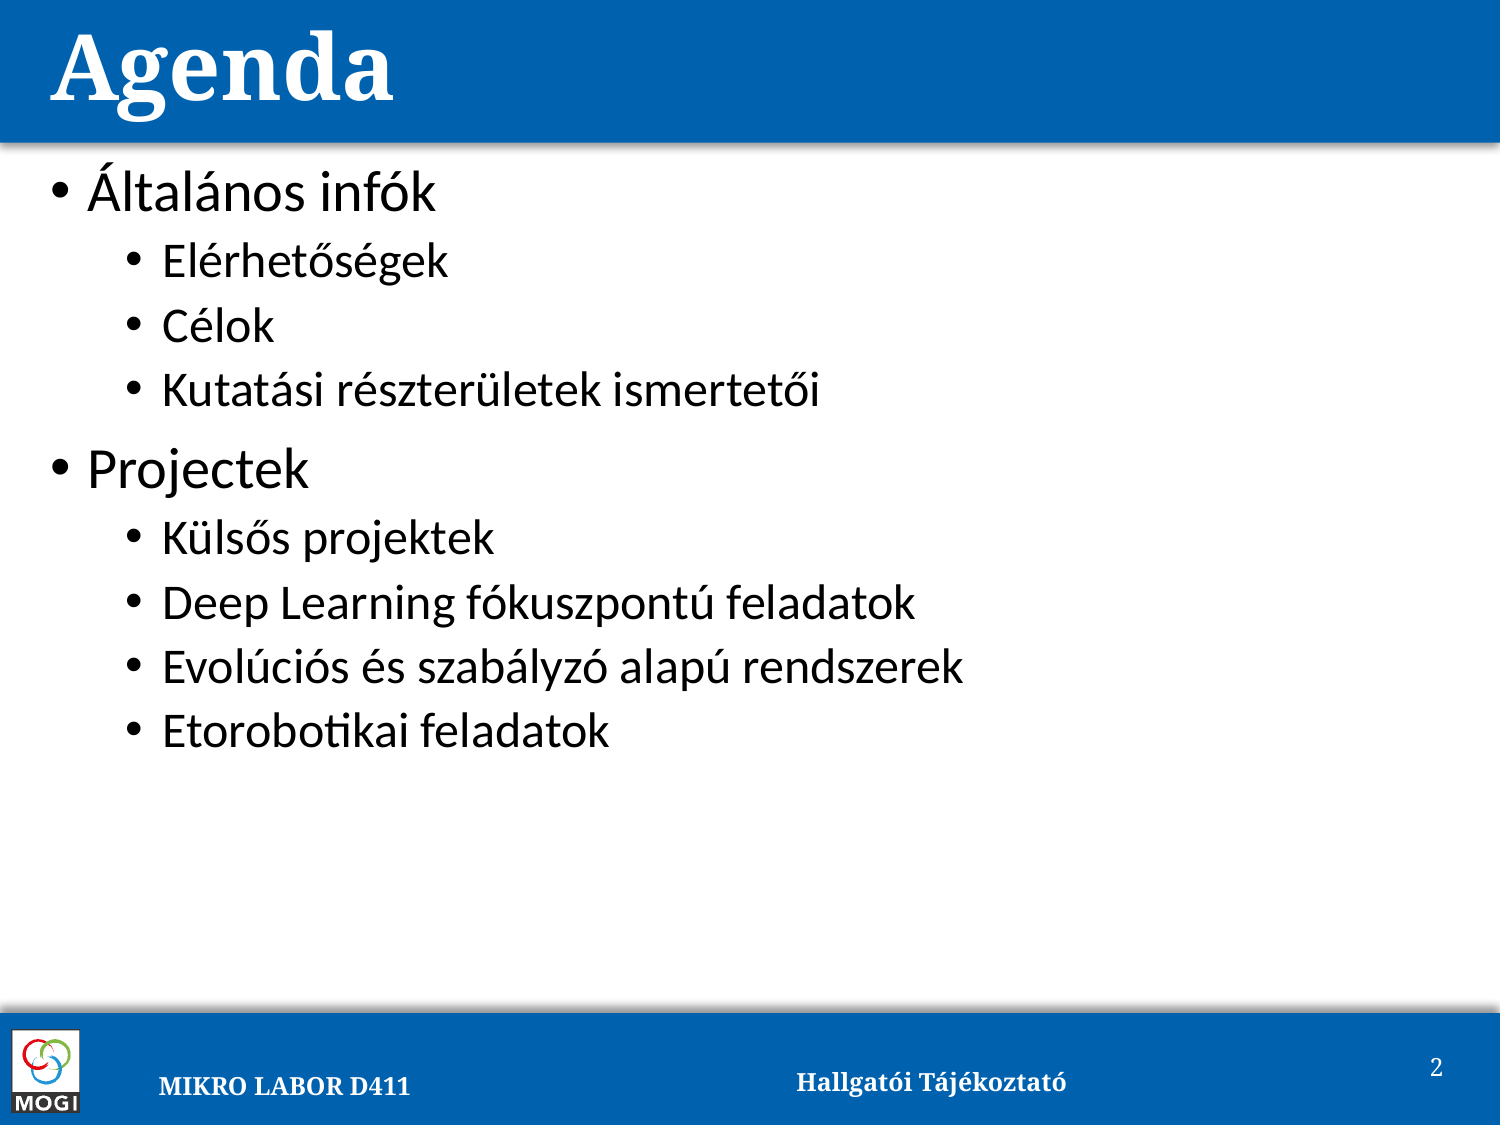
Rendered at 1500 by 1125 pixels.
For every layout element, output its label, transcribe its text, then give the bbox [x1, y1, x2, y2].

footer Hallgatói Tájékoztató [490, 1029, 1374, 1109]
list Általános infók Elérhetőségek Célok Kutatási részterületek ismertetői Projectek Külsős projektek Deep Learning fókuszpontú feladatok Evolúciós és szabályzó alapú rendszerek Etorobotikai feladatok [35, 153, 1464, 1001]
slide_number MIKRO Labor D411 [91, 1029, 479, 1109]
slide_number 2 [1385, 1029, 1488, 1107]
picture [11, 1029, 80, 1113]
title Agenda [35, 17, 1464, 125]
